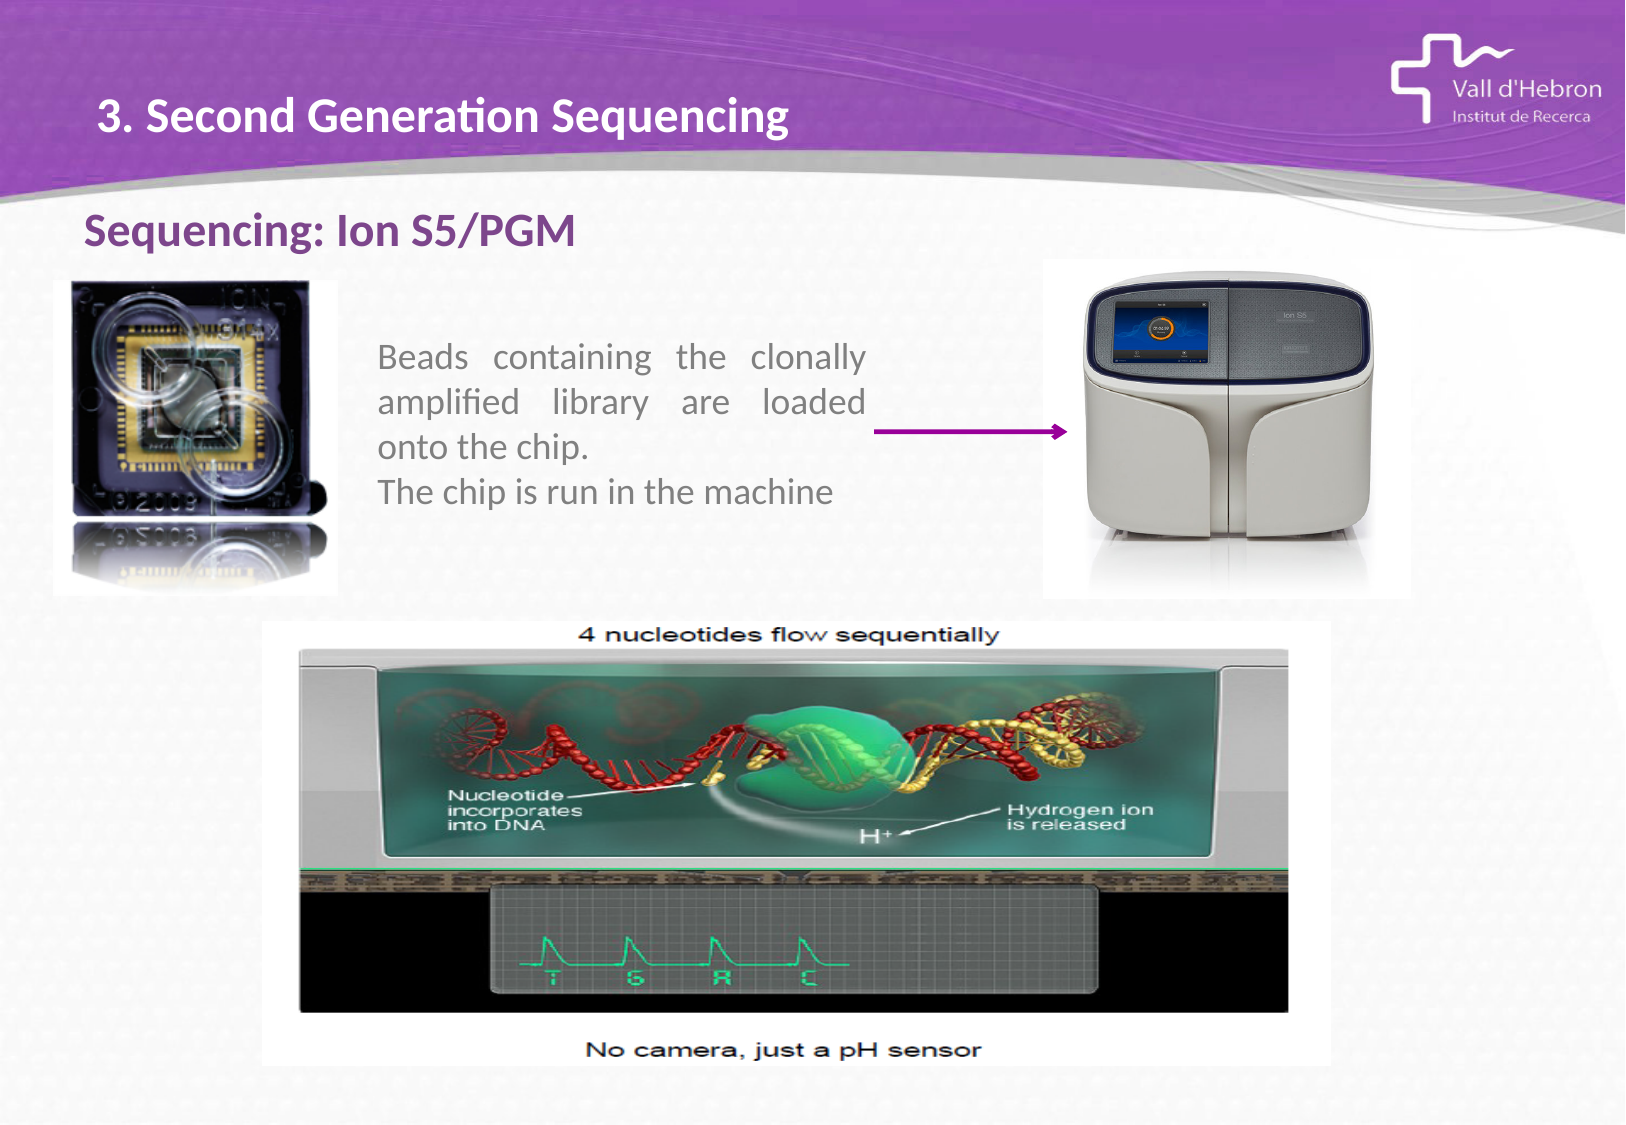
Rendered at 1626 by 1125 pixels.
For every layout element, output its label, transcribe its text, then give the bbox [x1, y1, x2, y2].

text_box Beads containing the clonally amplified library are loaded onto the chip. The chip is run in the machine [362, 324, 882, 520]
picture [0, 0, 1625, 1125]
text_box Second Generation Sequencing [81, 45, 1544, 233]
text_box Sequencing: Ion S5/PGM [69, 190, 1505, 261]
